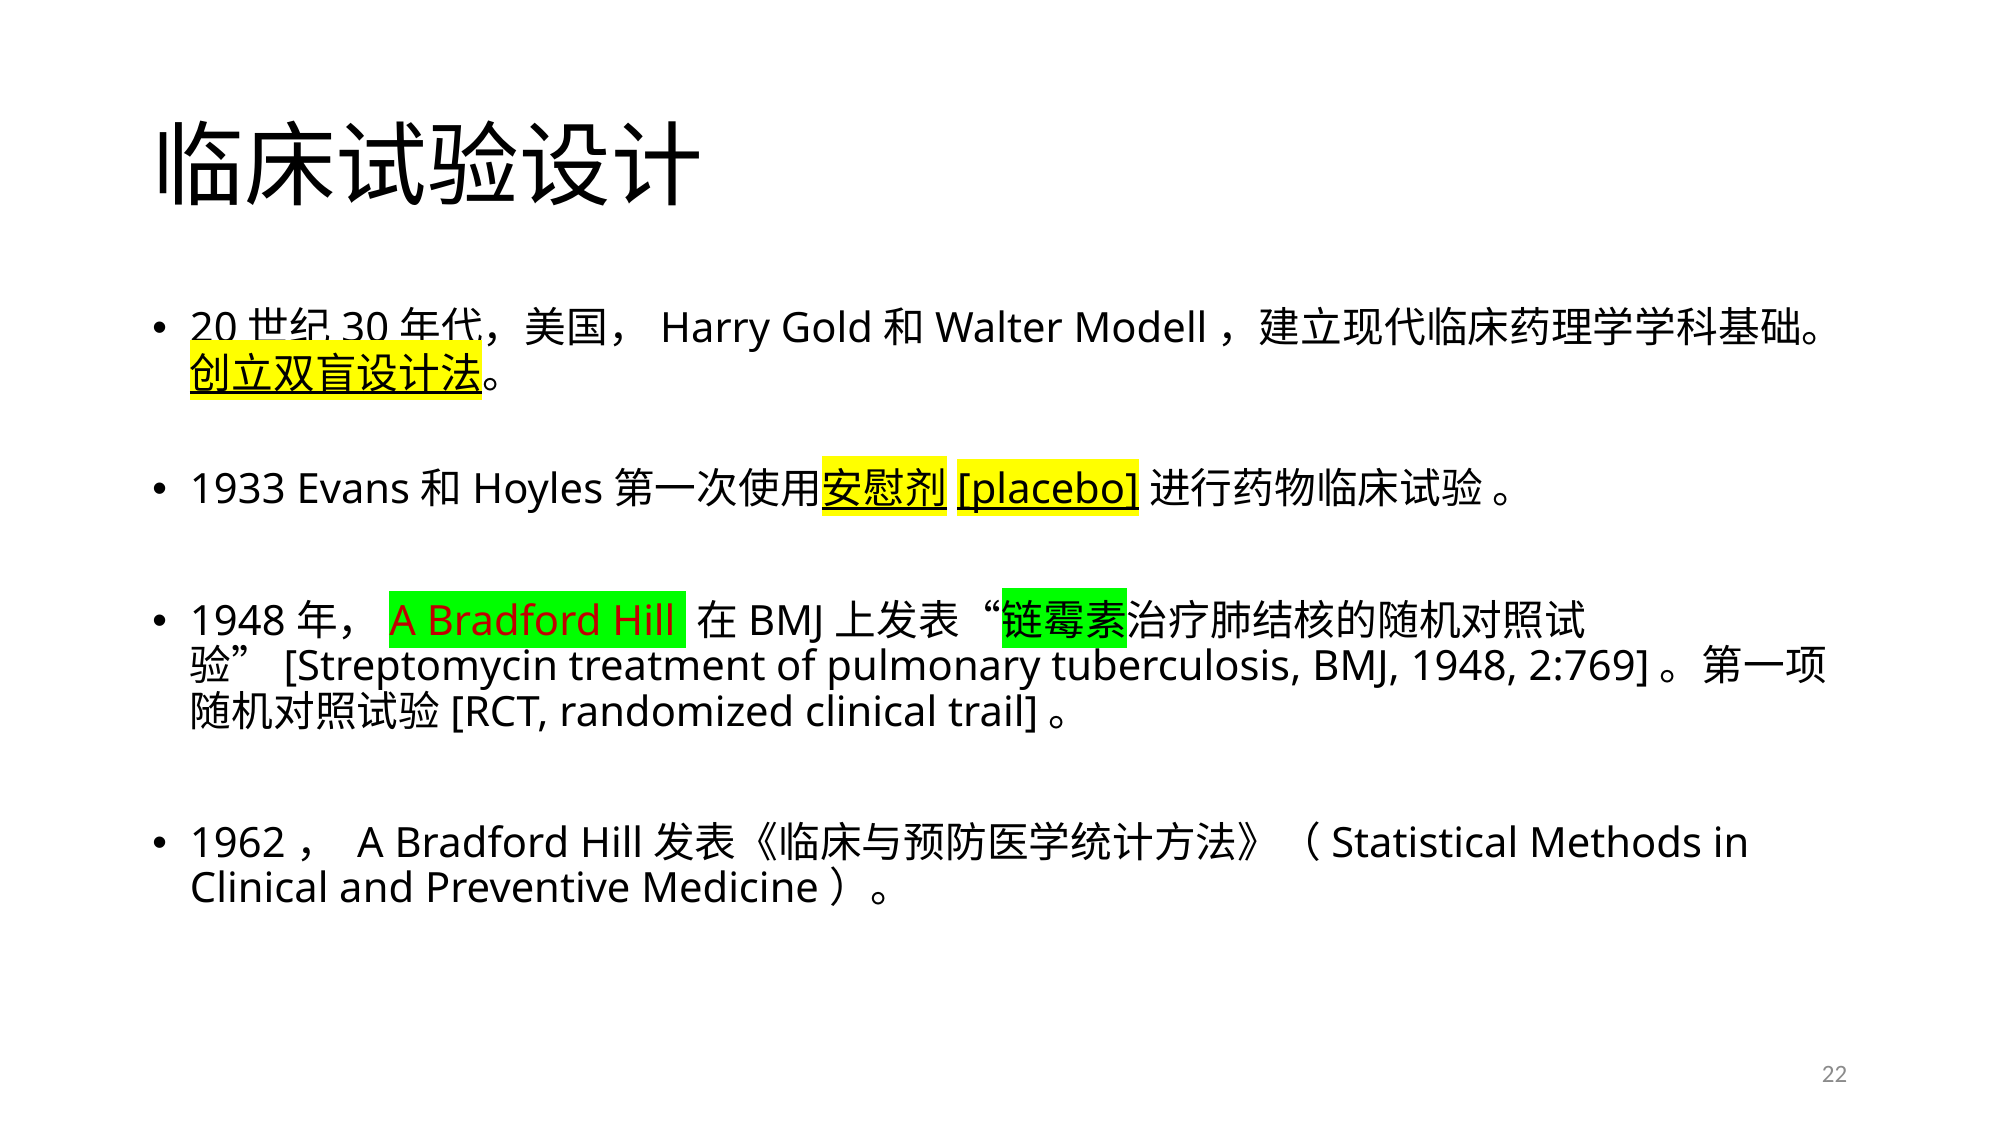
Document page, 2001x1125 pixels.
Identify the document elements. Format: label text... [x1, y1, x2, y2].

title 临床试验设计 [137, 59, 1863, 278]
slide_number 22 [1412, 1042, 1863, 1103]
list 20世纪30年代，美国，Harry Gold和Walter Modell，建立现代临床药理学学科基础。创立双盲设计法。 1933 Evans和Hoyles第一次使用安慰剂[placebo]进行药物临床试验 。 1948年，A Bradford Hill 在BMJ上发表“链霉素治疗肺结核的随机对照试验”[Streptomycin treatment of pulmonary tuberculosis, BMJ, 1948, 2:769]。第一项随机对照试验[RCT, randomized clinical trail]。 1962， A Bradford Hill发表《临床与预防医学统计方法》（Statistical Methods in Clinical and Preventive Medicine）。 [137, 299, 1863, 1014]
